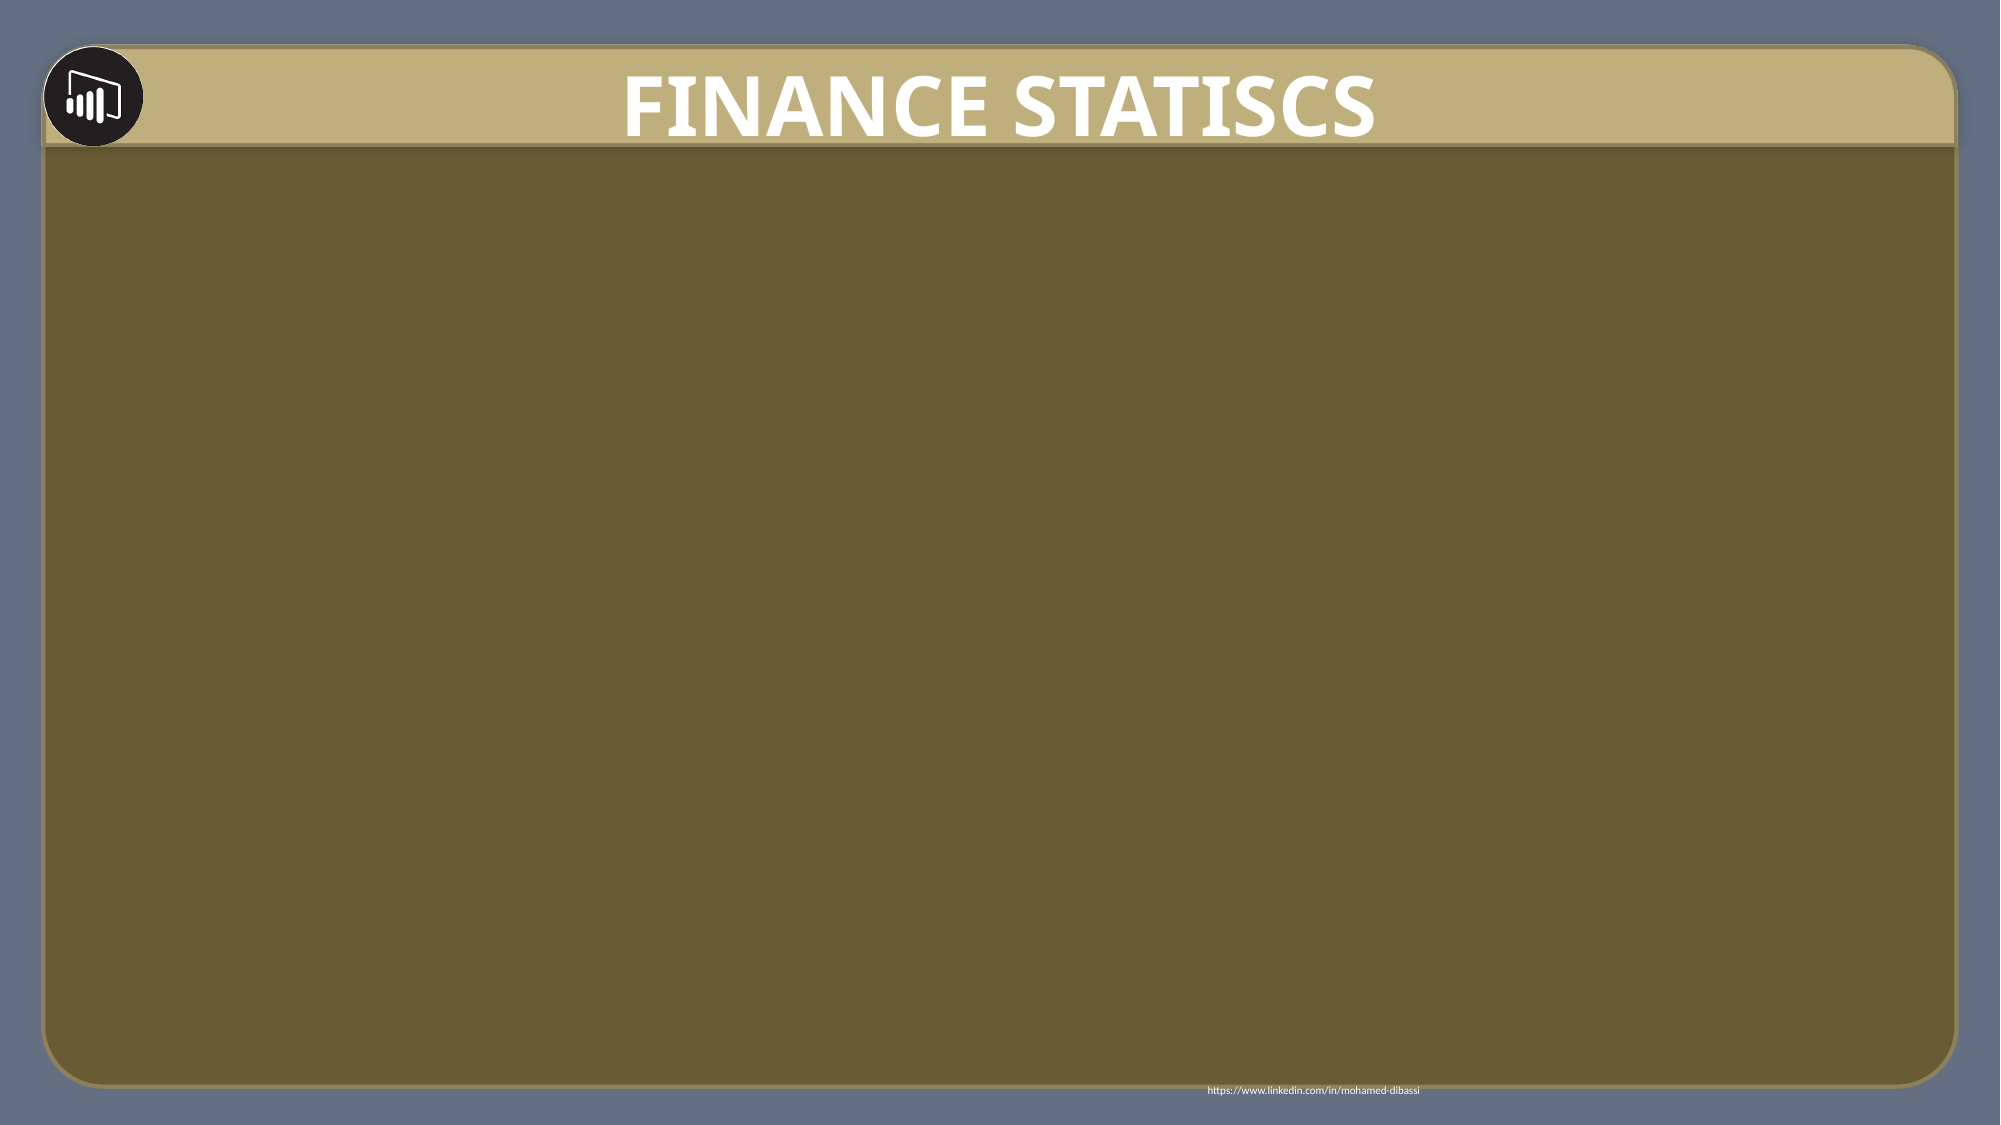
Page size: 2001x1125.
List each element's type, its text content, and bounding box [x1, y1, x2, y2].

text_box https://www.linkedin.com/in/mohamed-dibassi [1192, 1076, 2000, 1105]
text_box FINANCE STATISCS [153, 45, 1957, 147]
picture [42, 45, 144, 147]
text_box [41, 152, 1959, 1089]
